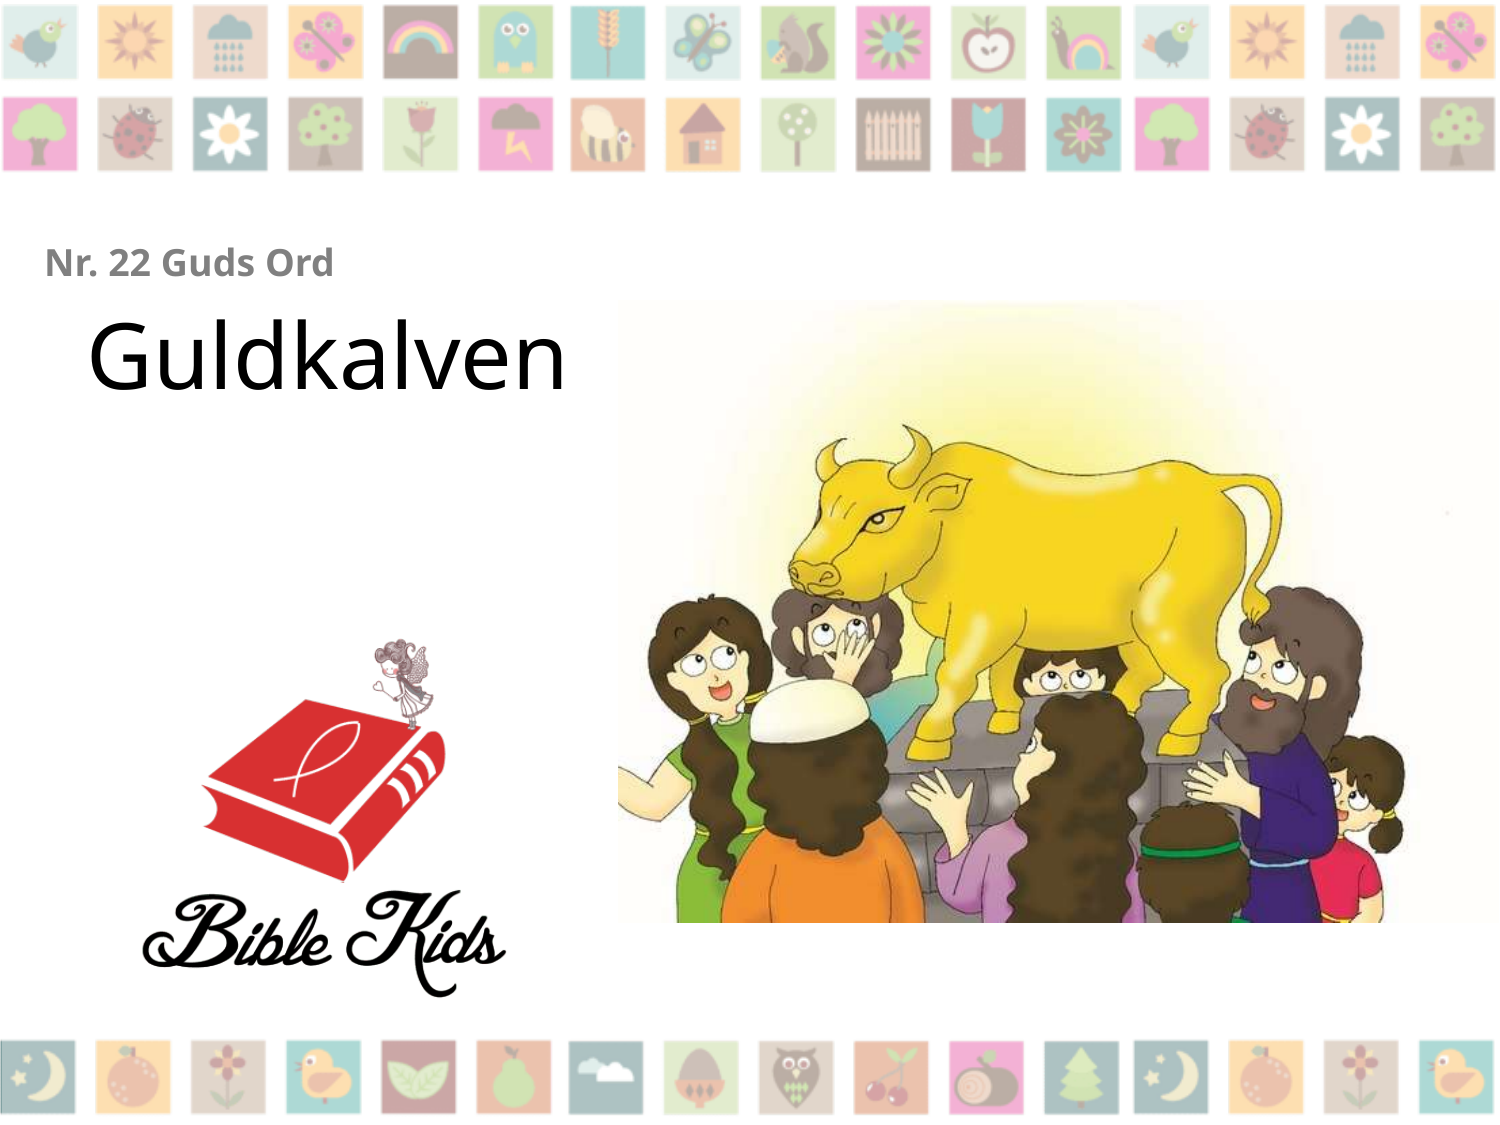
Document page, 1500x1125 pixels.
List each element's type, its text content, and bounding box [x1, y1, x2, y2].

text_box Guldkalven [5, 290, 651, 416]
picture [618, 300, 1500, 923]
text_box Nr. 22 Guds Ord [29, 231, 543, 290]
picture [117, 600, 544, 1027]
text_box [0, 1028, 1500, 1118]
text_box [0, 3, 1500, 181]
